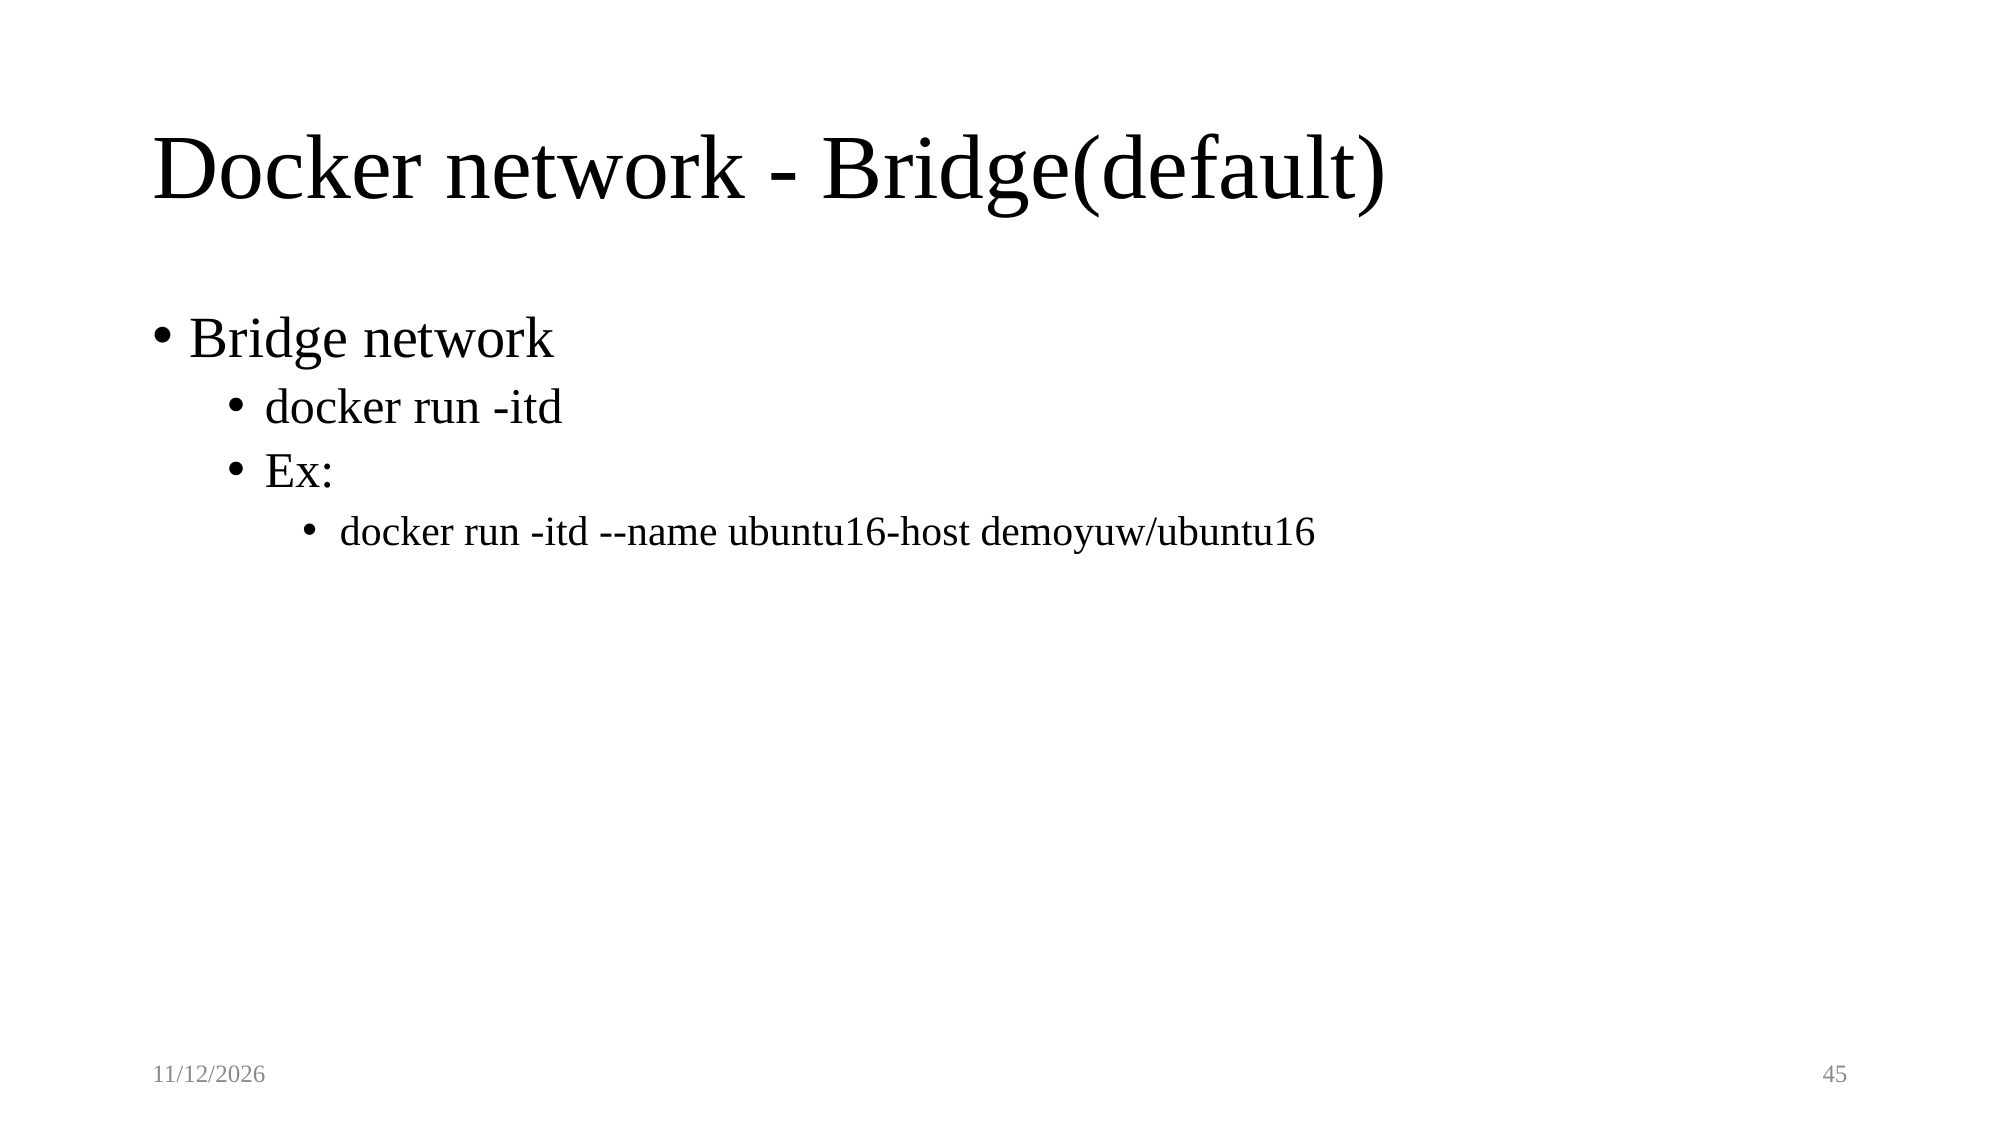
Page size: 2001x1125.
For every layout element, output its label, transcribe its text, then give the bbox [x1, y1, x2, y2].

list Bridge network docker run -itd Ex: docker run -itd --name ubuntu16-host demoyuw/ubuntu16 [137, 299, 1863, 1014]
slide_number 45 [1412, 1042, 1863, 1103]
title Docker network - Bridge(default) [137, 59, 1863, 278]
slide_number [137, 1042, 588, 1103]
